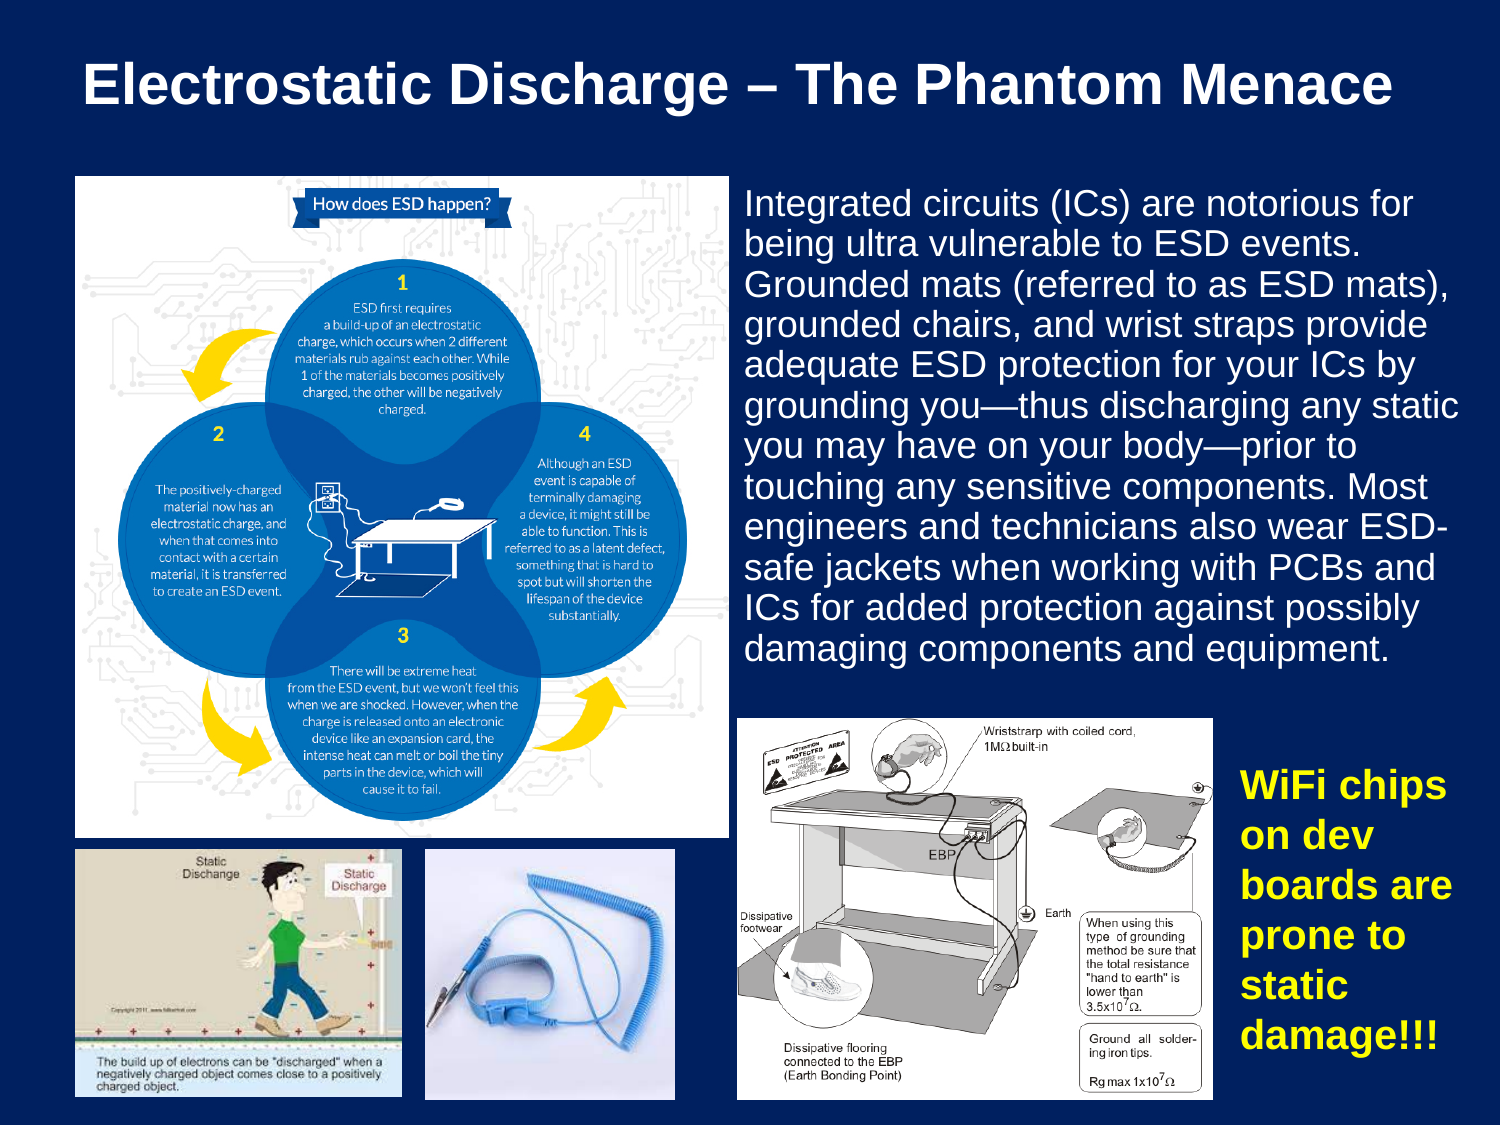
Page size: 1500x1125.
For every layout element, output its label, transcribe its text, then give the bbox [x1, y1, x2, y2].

text_box Integrated circuits (ICs) are notorious for being ultra vulnerable to ESD events. Grounded mats (referred to as ESD mats), grounded chairs, and wrist straps provide adequate ESD protection for your ICs by grounding you—thus discharging any static you may have on your body—prior to touching any sensitive components. Most engineers and technicians also wear ESD-safe jackets when working with PCBs and ICs for added protection against possibly damaging components and equipment. [729, 176, 1475, 705]
picture [74, 849, 402, 1097]
title Electrostatic Discharge – The Phantom Menace [22, 37, 1456, 125]
text_box WiFi chips on dev boards are prone to static damage!!! [1224, 750, 1469, 1066]
picture [74, 176, 729, 838]
picture [737, 718, 1213, 1100]
picture [424, 849, 675, 1100]
